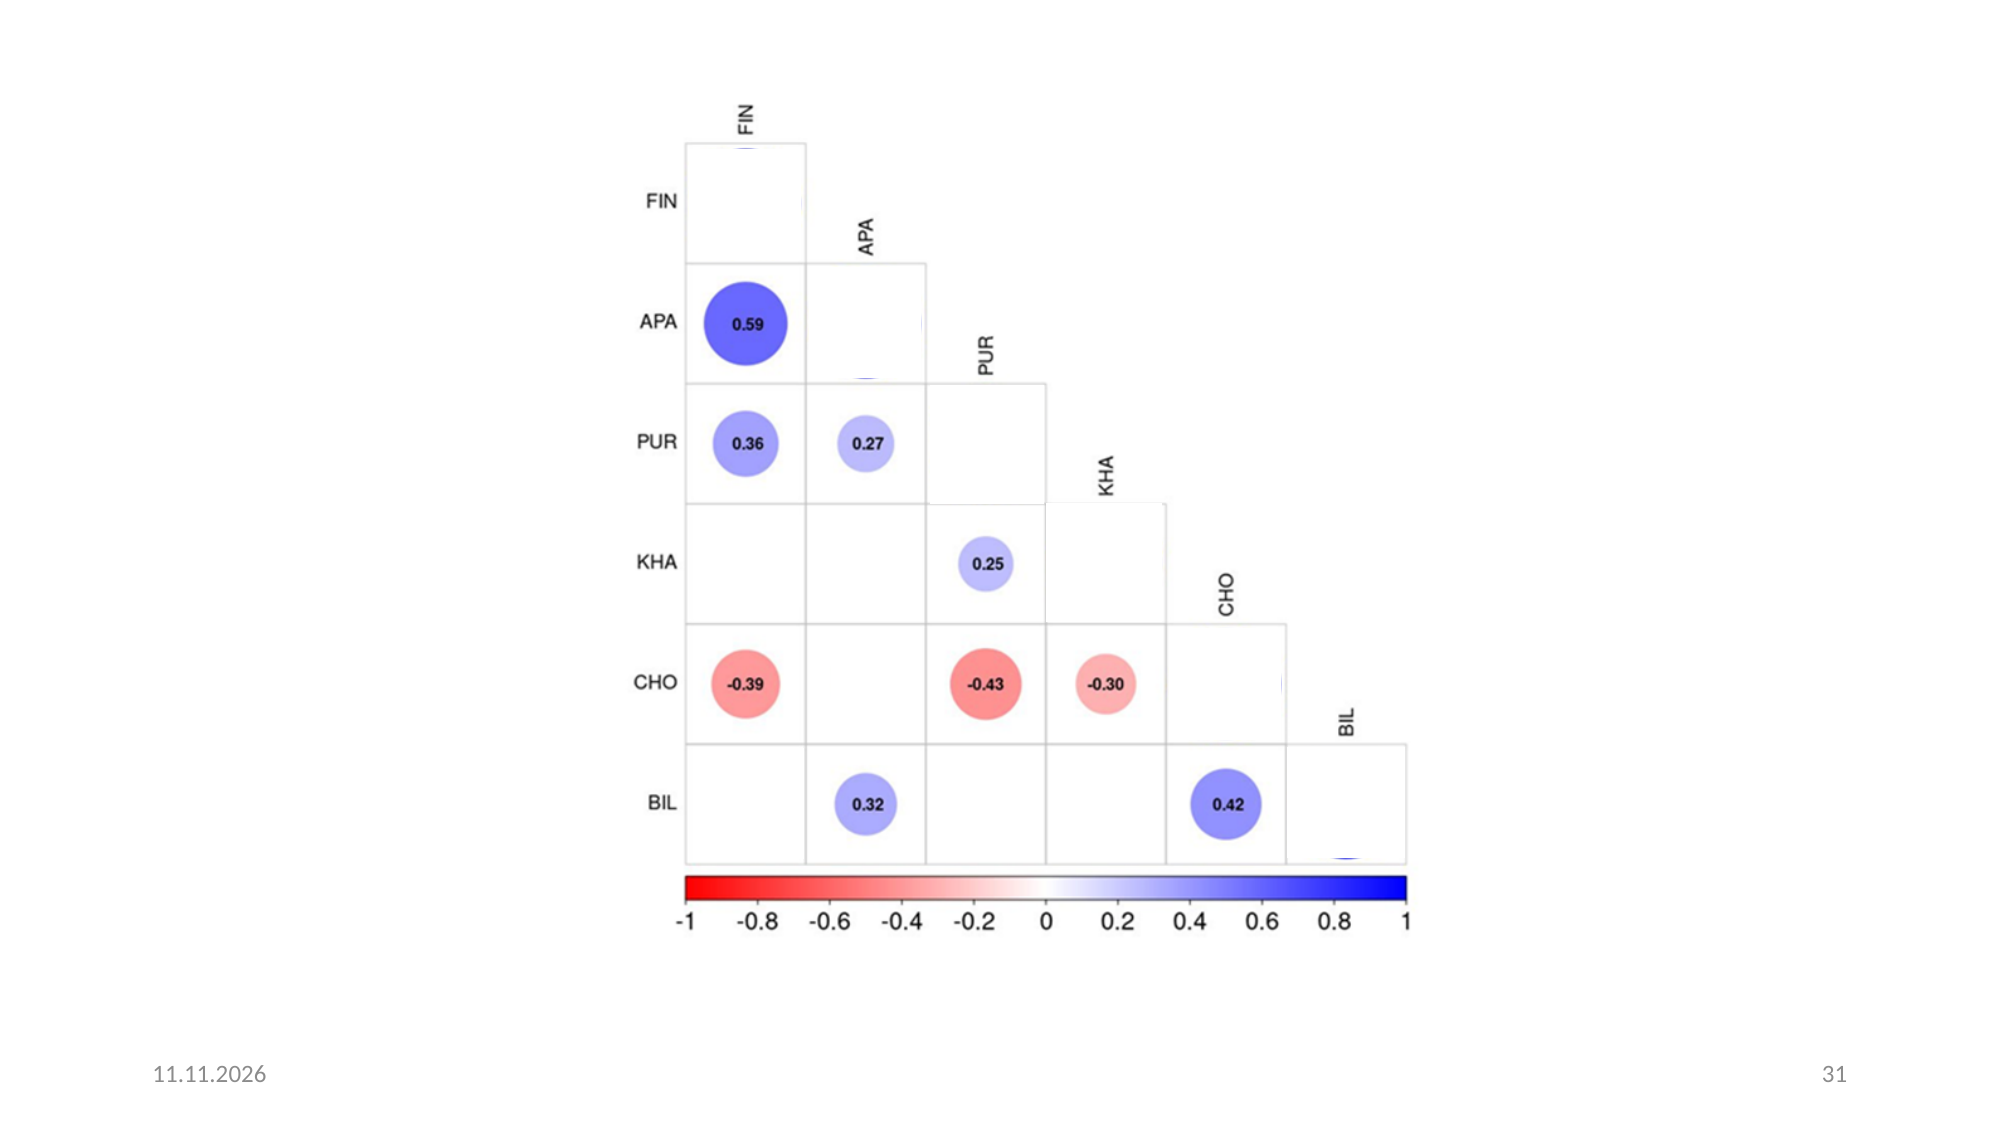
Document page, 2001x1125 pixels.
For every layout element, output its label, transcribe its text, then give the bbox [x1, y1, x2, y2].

picture [587, 97, 1507, 944]
slide_number 31 [1412, 1042, 1863, 1103]
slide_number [137, 1042, 588, 1103]
